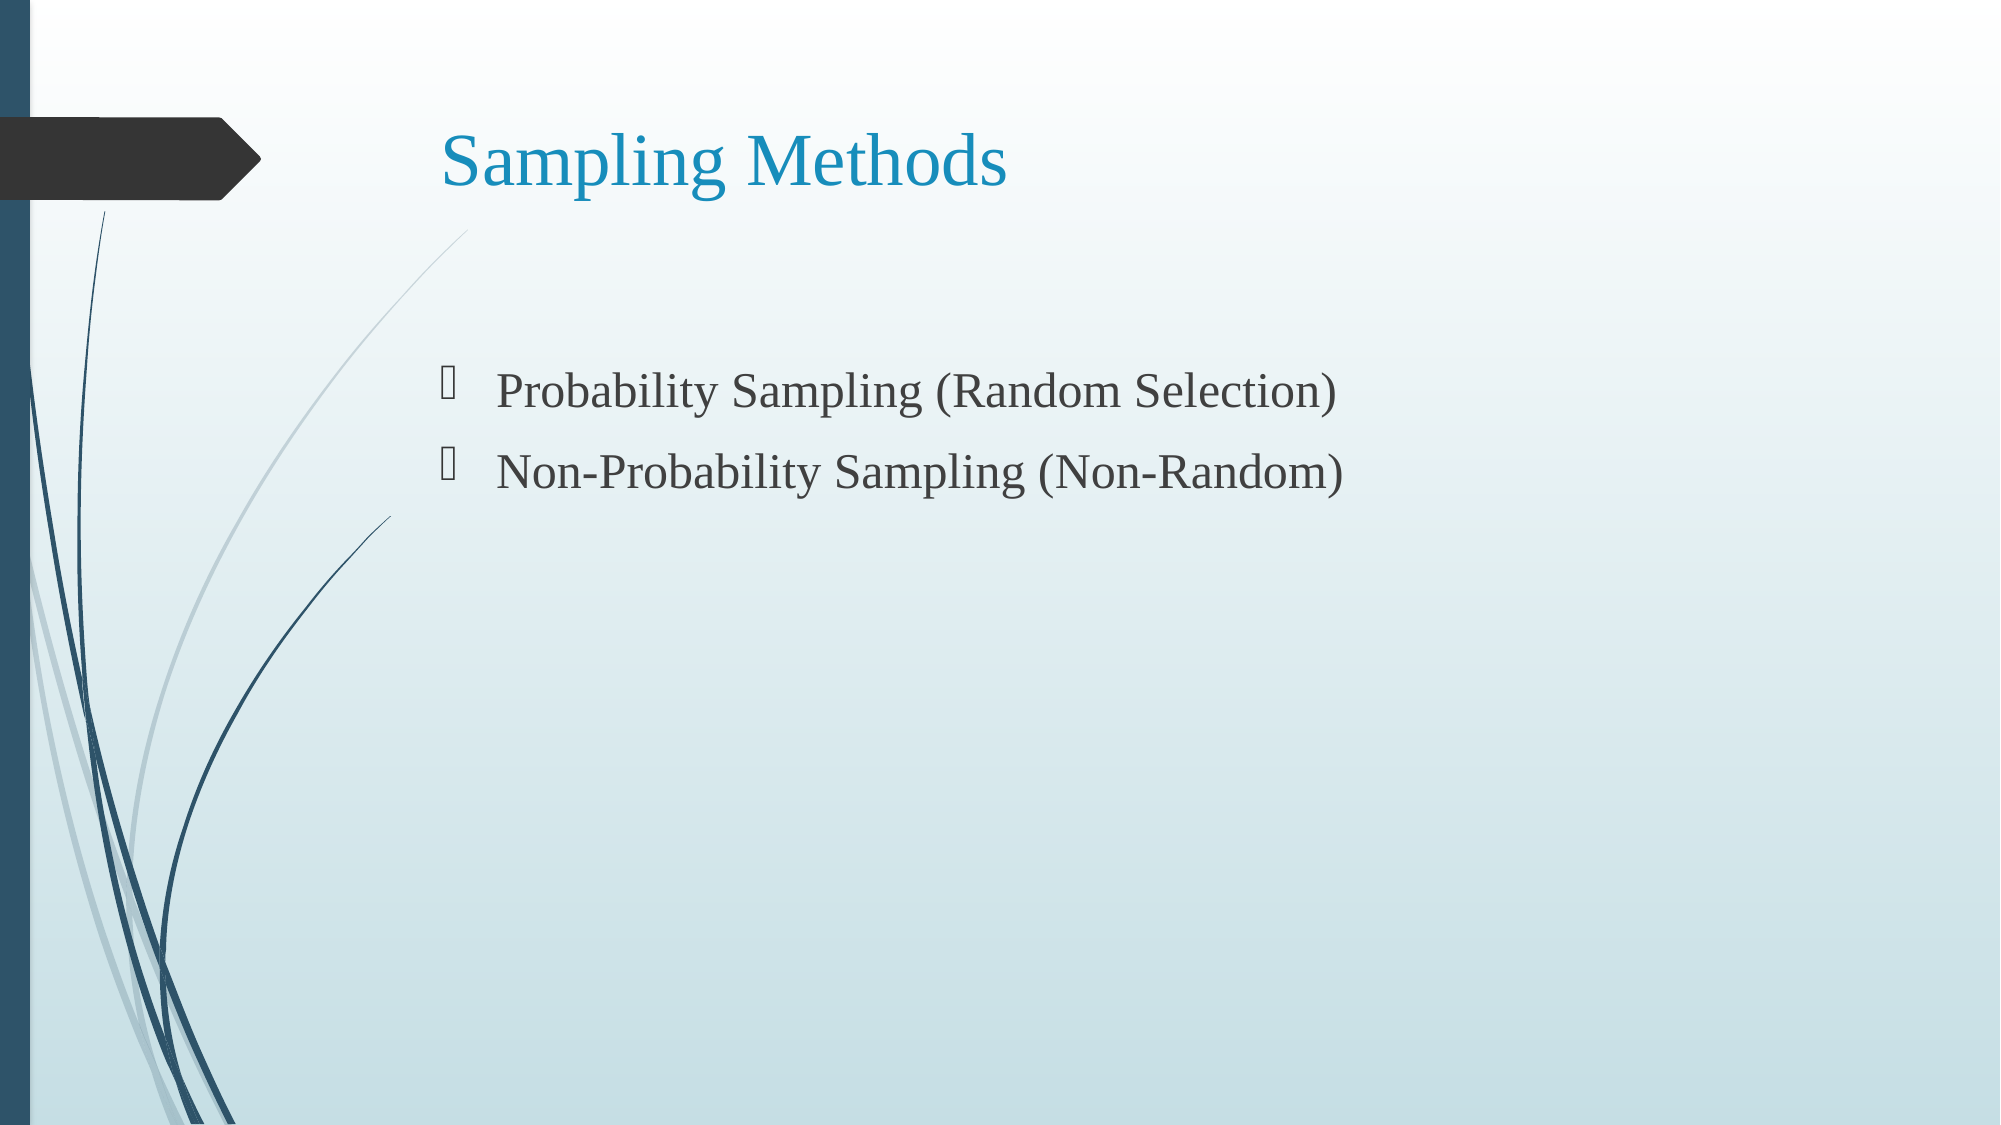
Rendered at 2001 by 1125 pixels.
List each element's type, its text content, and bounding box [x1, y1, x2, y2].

list Probability Sampling (Random Selection) Non-Probability Sampling (Non-Random) [424, 350, 1888, 970]
title Sampling Methods [425, 102, 1888, 313]
